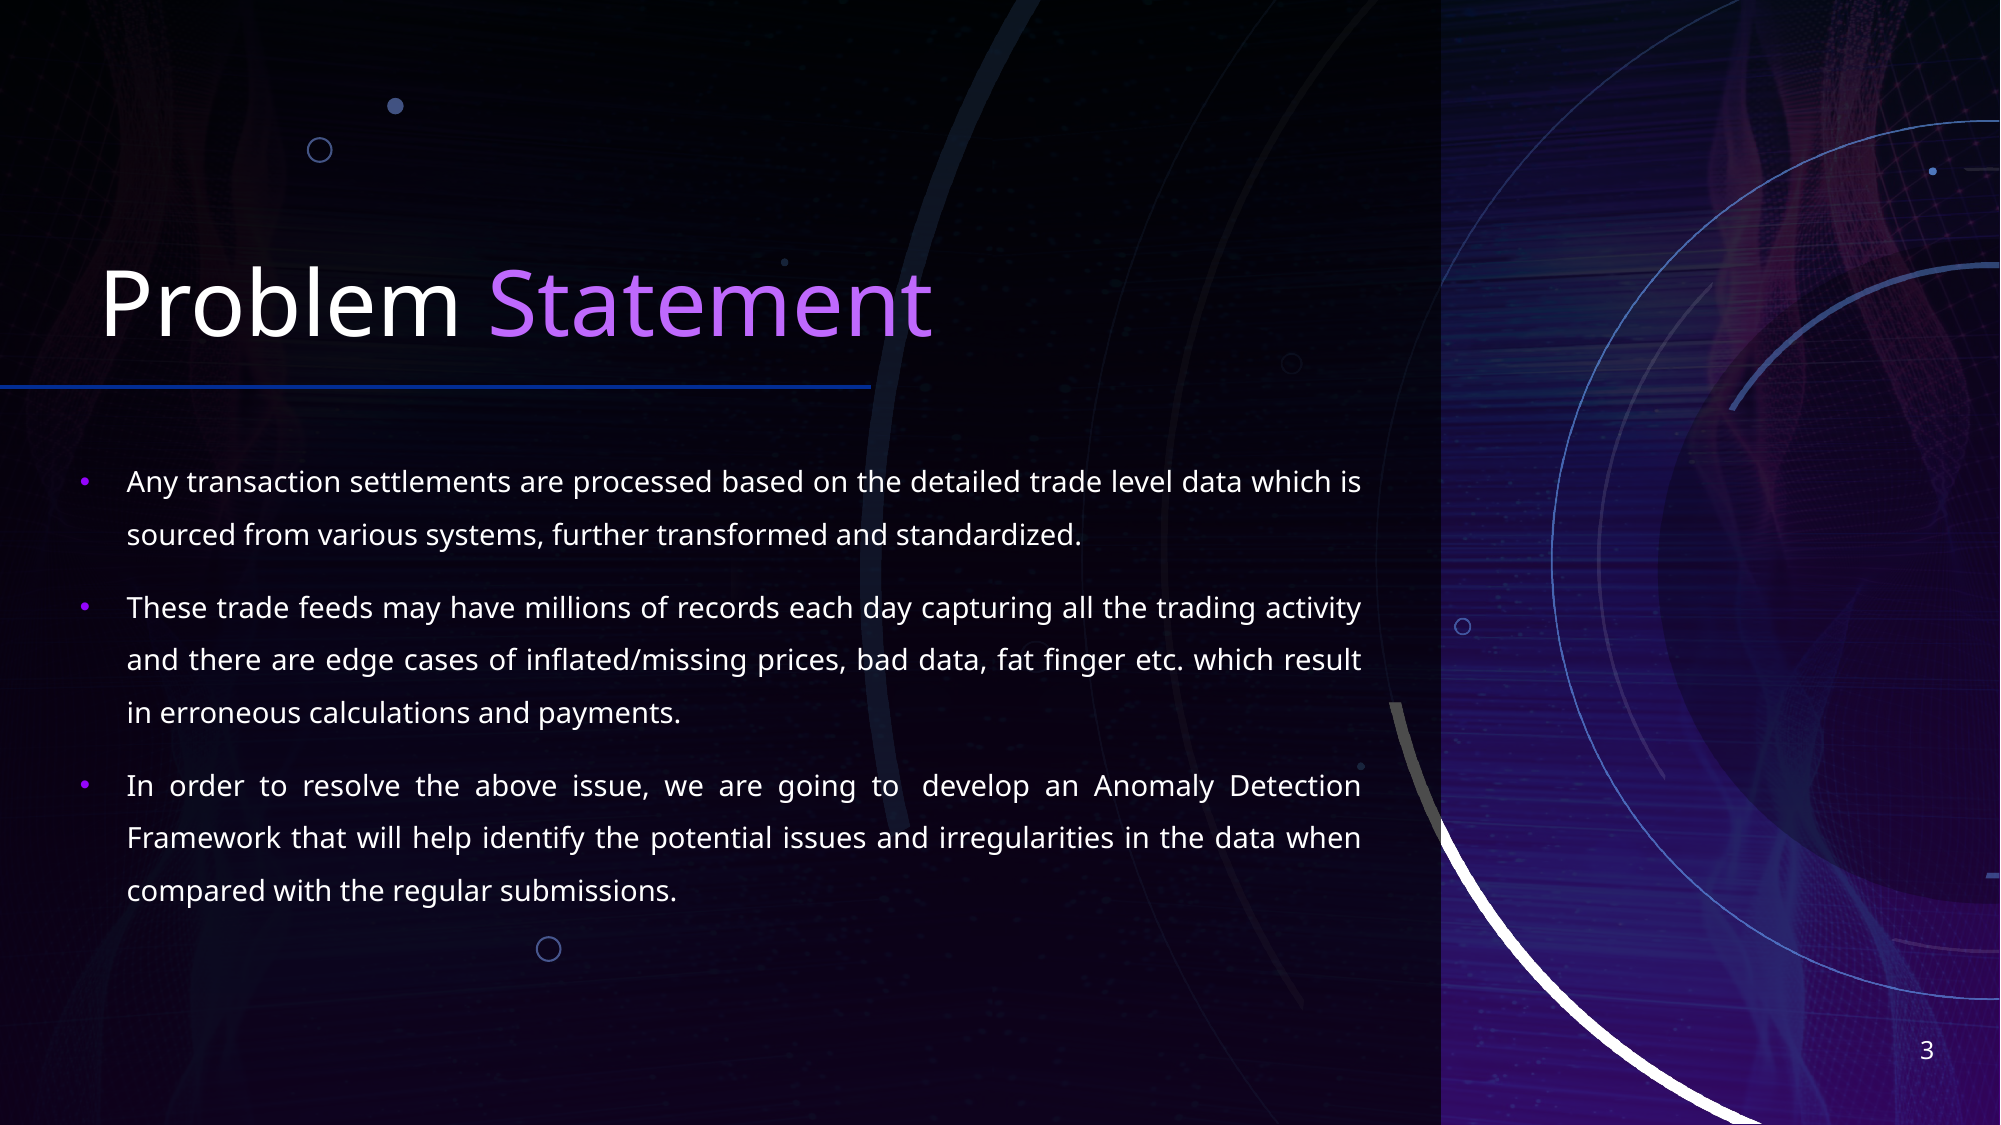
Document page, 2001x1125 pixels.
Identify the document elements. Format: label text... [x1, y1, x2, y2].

picture [730, 0, 2000, 1124]
slide_number 3 [1499, 1021, 1950, 1082]
title Problem Statement [84, 172, 1299, 364]
list Any transaction settlements are processed based on the detailed trade level data which is sourced from various systems, further transformed and standardized. These trade feeds may have millions of records each day capturing all the trading activity and there are edge cases of inflated/missing prices, bad data, fat finger etc. which result in erroneous calculations and payments. In order to resolve the above issue, we are going to develop an Anomaly Detection Framework that will help identify the potential issues and irregularities in the data when compared with the regular submissions. [64, 438, 1378, 966]
